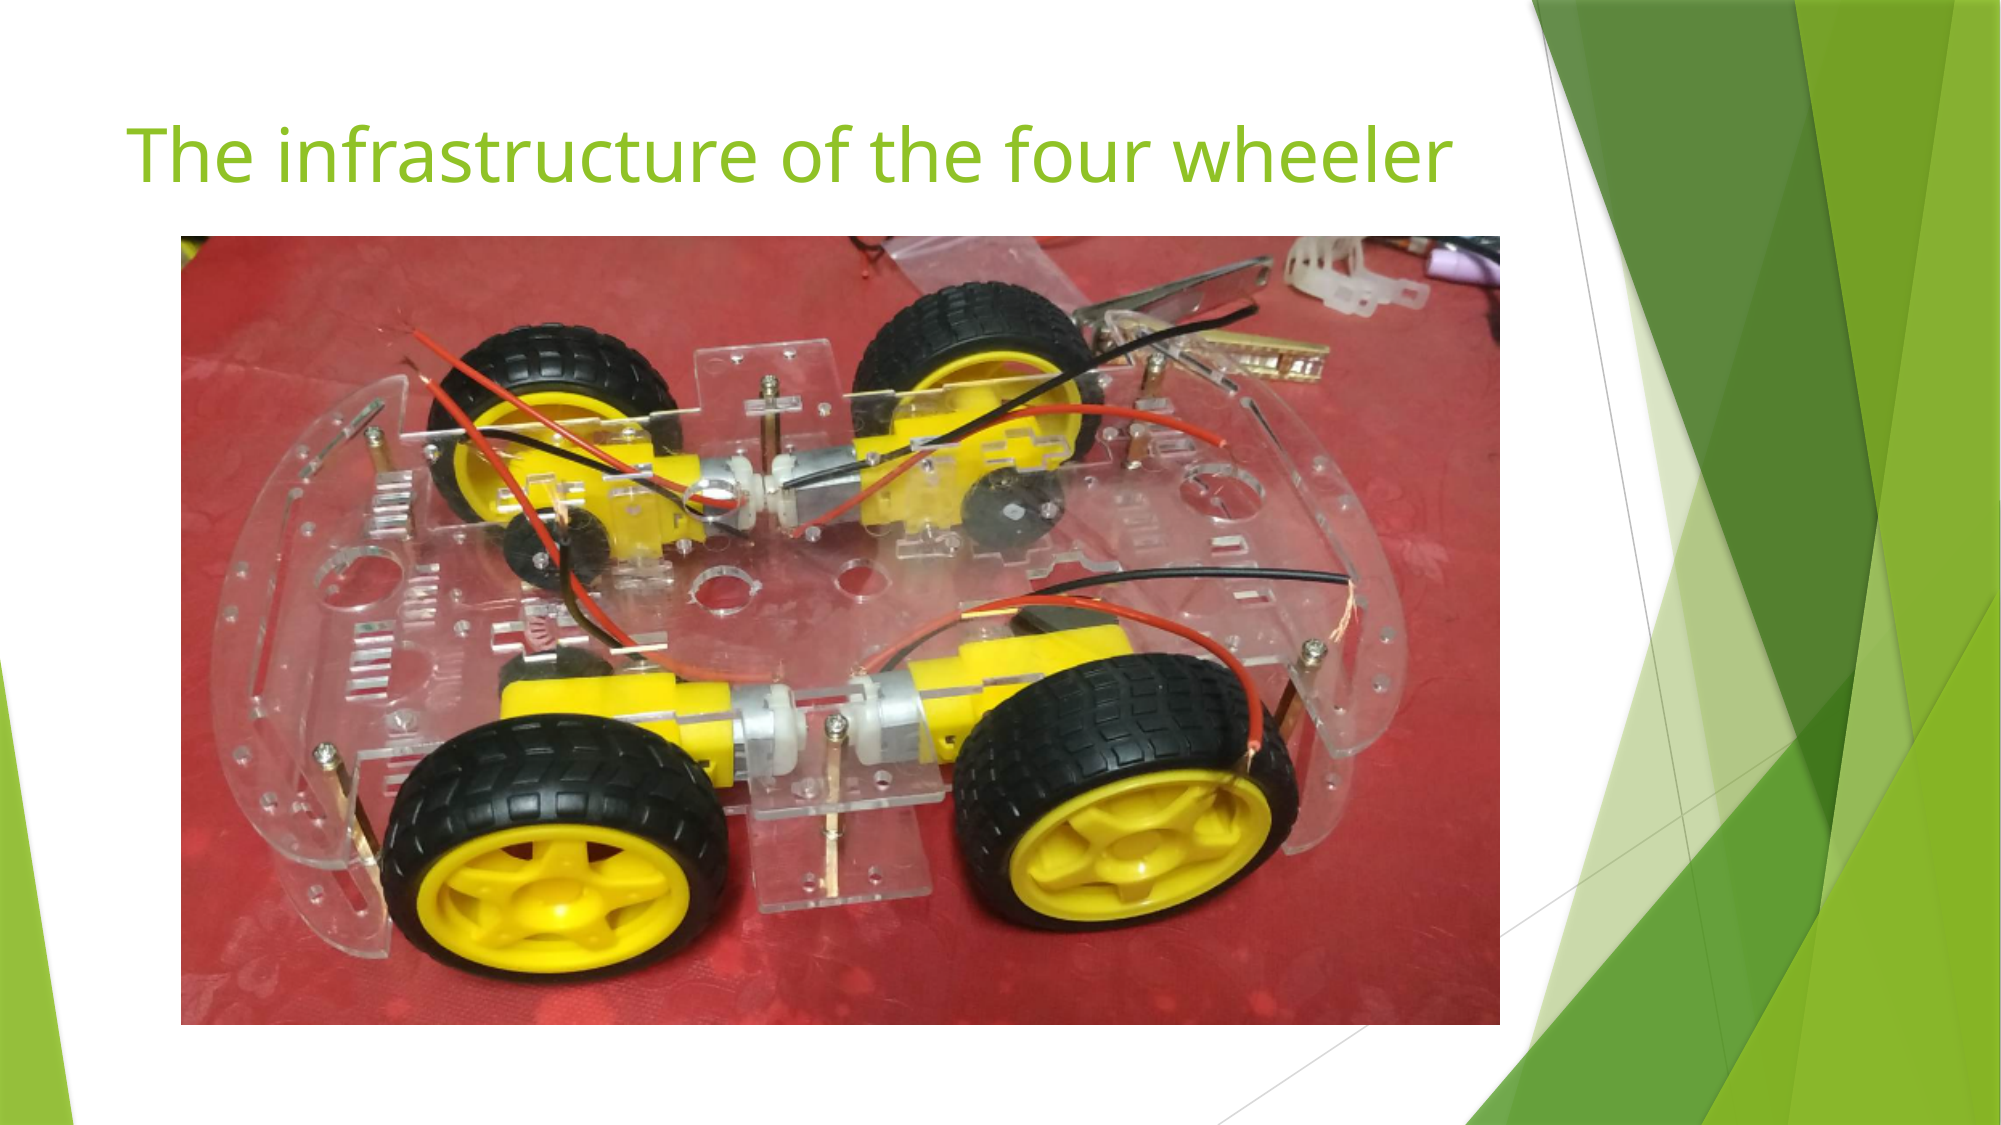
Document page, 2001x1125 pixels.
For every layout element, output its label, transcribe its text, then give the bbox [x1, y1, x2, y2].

title The infrastructure of the four wheeler [111, 99, 1522, 317]
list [180, 235, 1501, 1026]
